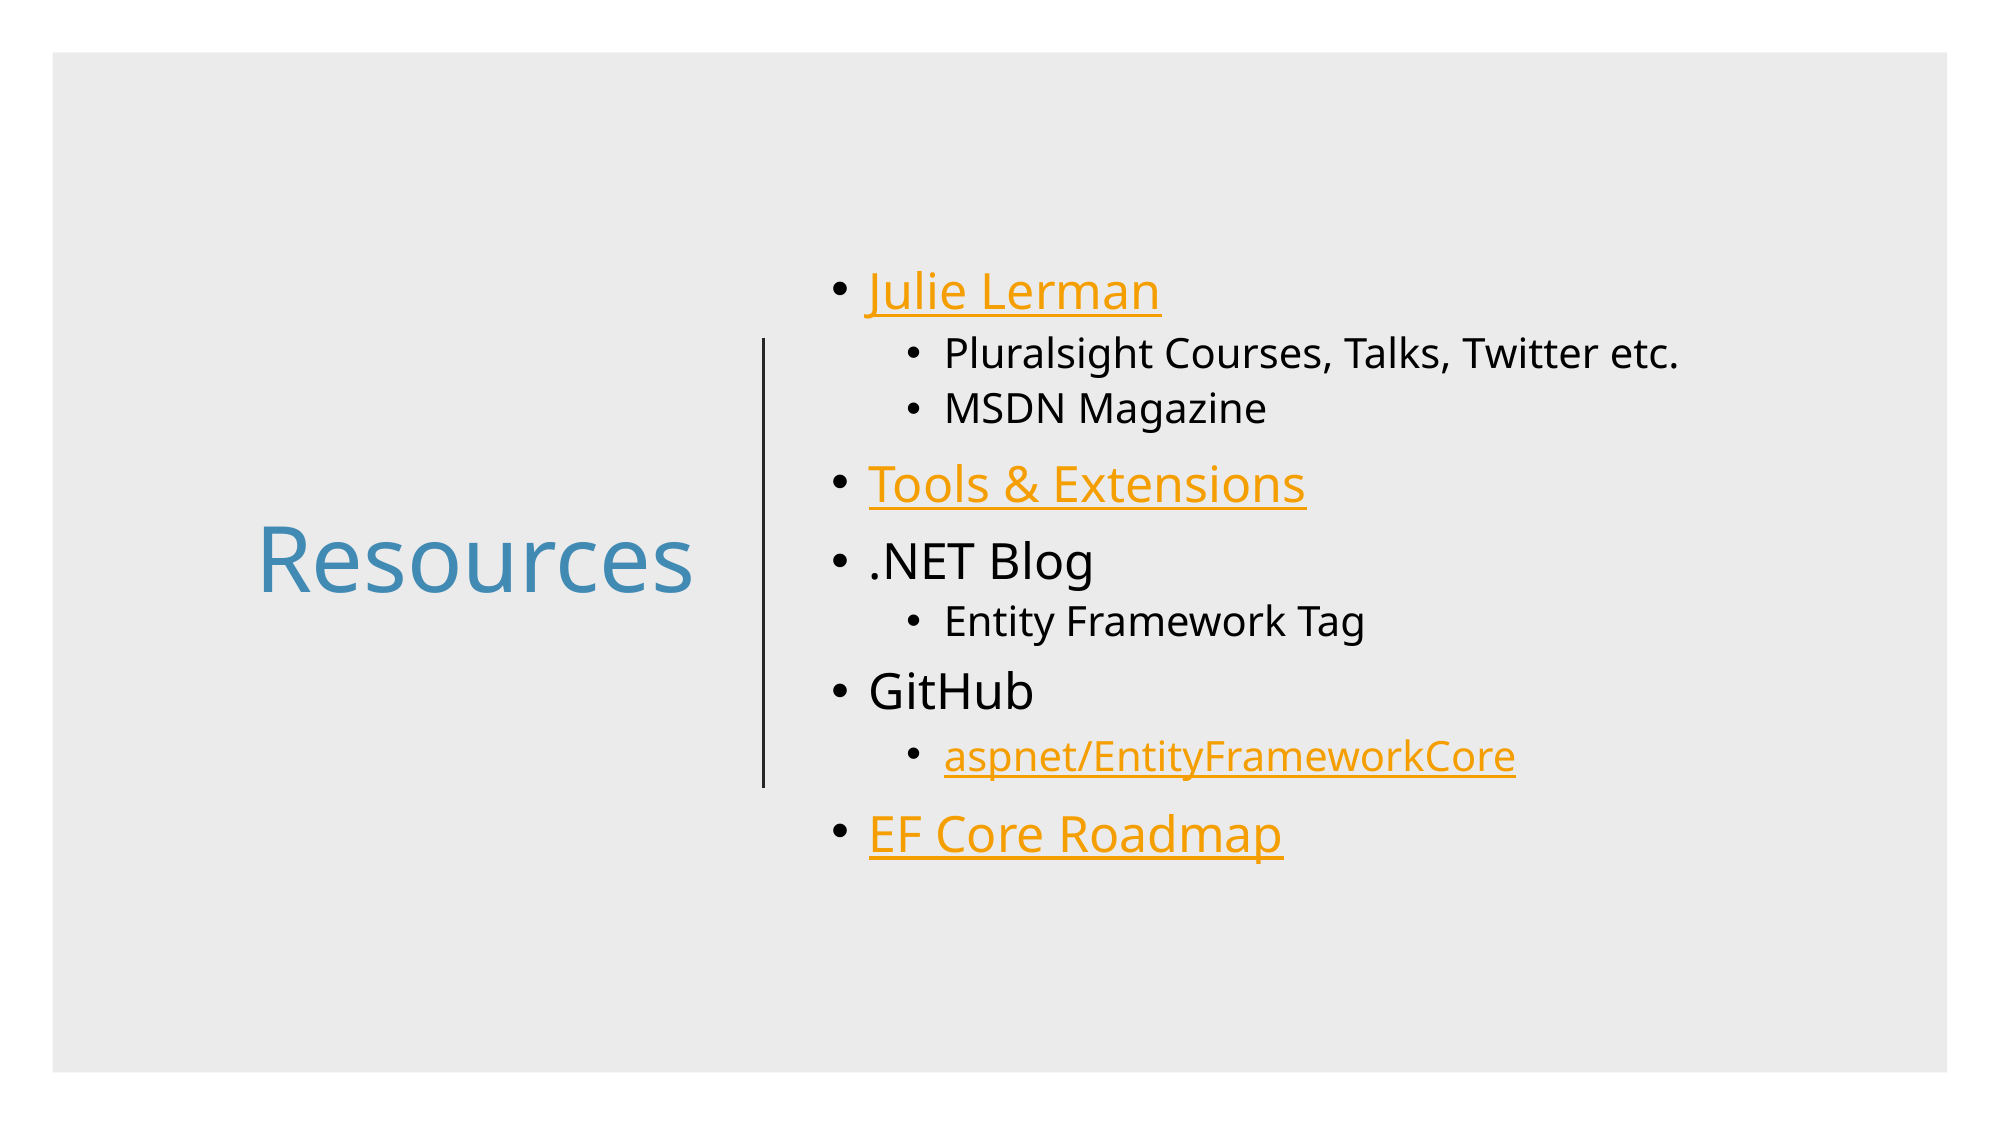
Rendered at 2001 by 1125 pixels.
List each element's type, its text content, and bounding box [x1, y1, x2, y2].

title Resources [137, 158, 711, 967]
text_box [52, 51, 1948, 1073]
list Julie Lerman Pluralsight Courses, Talks, Twitter etc. MSDN Magazine Tools & Extensions .NET Blog Entity Framework Tag GitHub aspnet/EntityFrameworkCore EF Core Roadmap [816, 158, 1863, 967]
